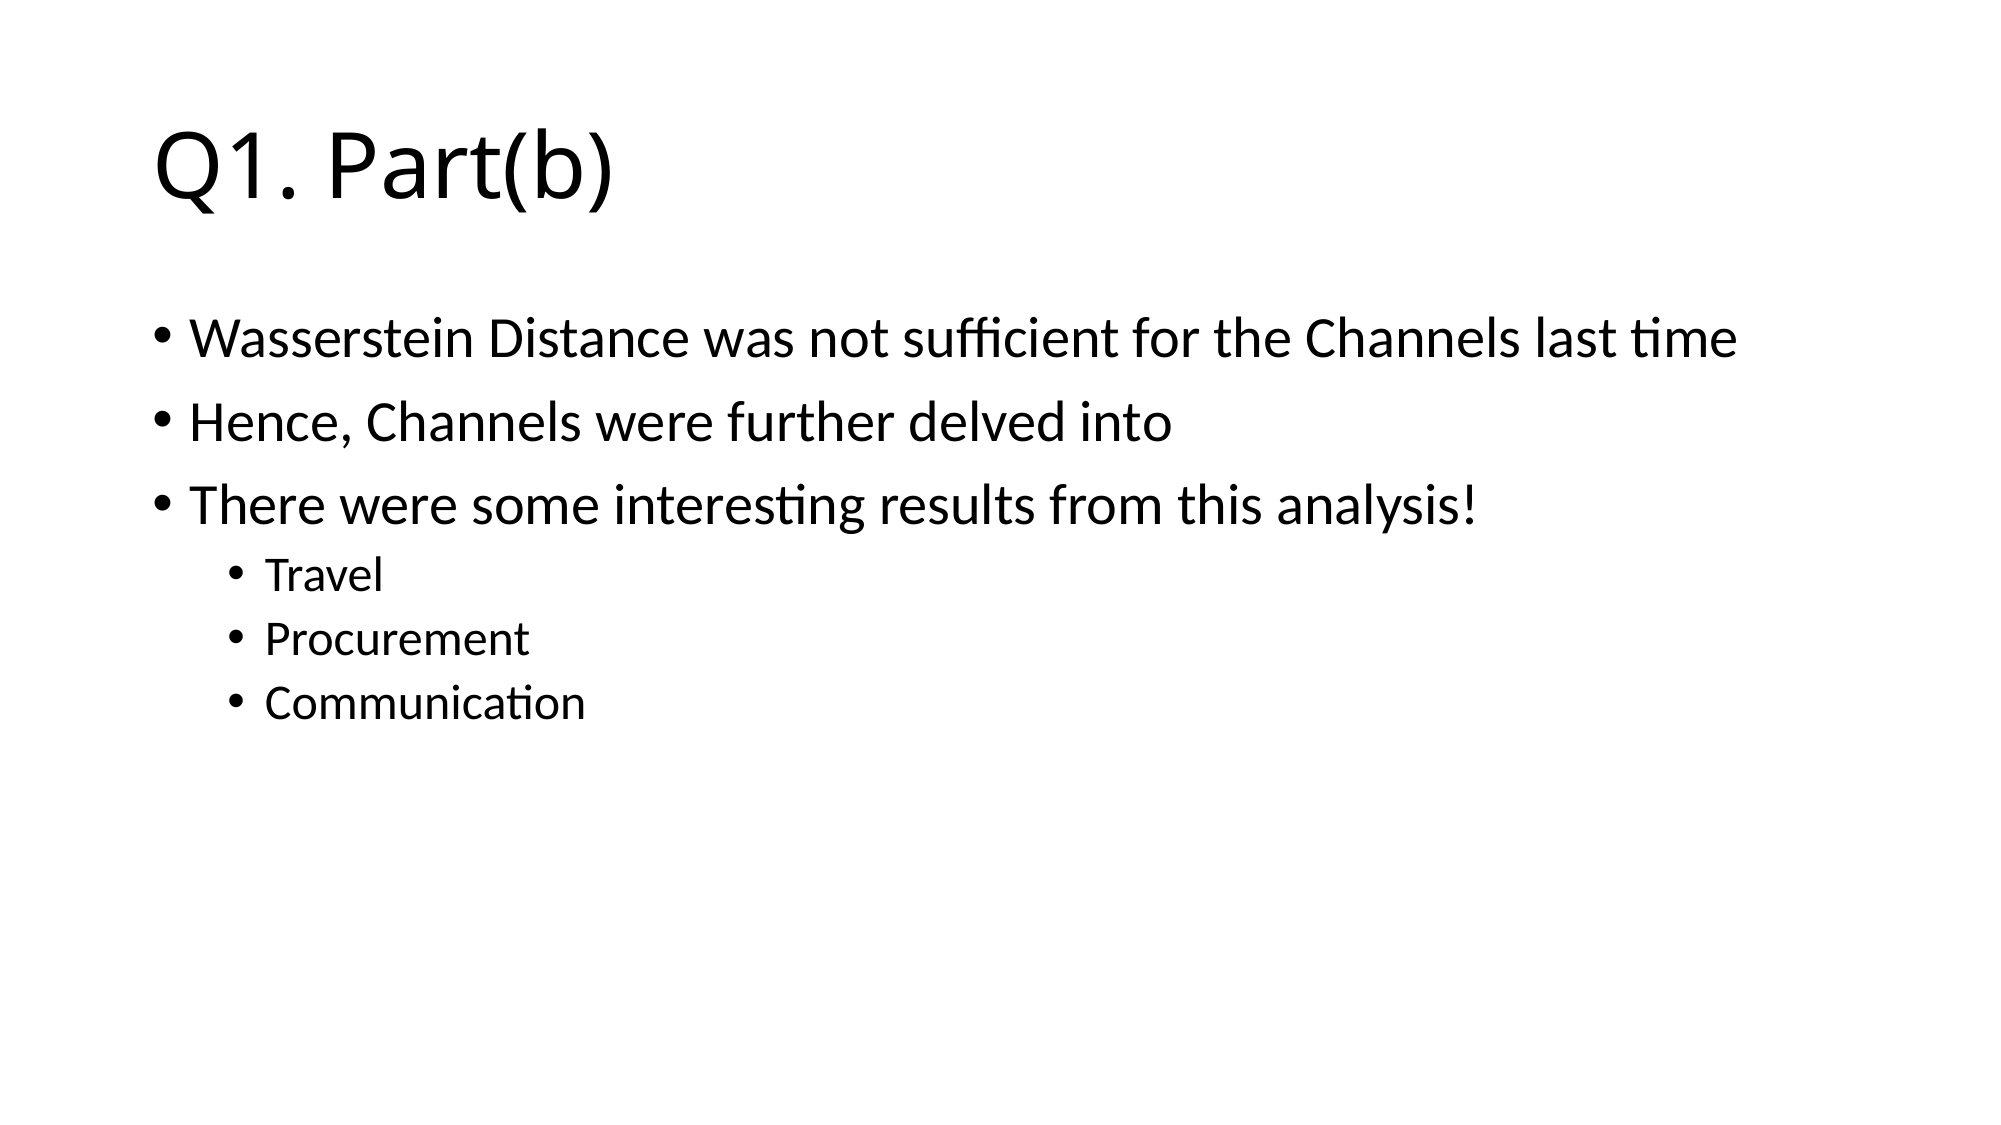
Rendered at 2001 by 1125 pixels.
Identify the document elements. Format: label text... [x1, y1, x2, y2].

title Q1. Part(b) [137, 59, 1863, 278]
list Wasserstein Distance was not sufficient for the Channels last time Hence, Channels were further delved into There were some interesting results from this analysis! Travel Procurement Communication [137, 299, 1863, 1014]
